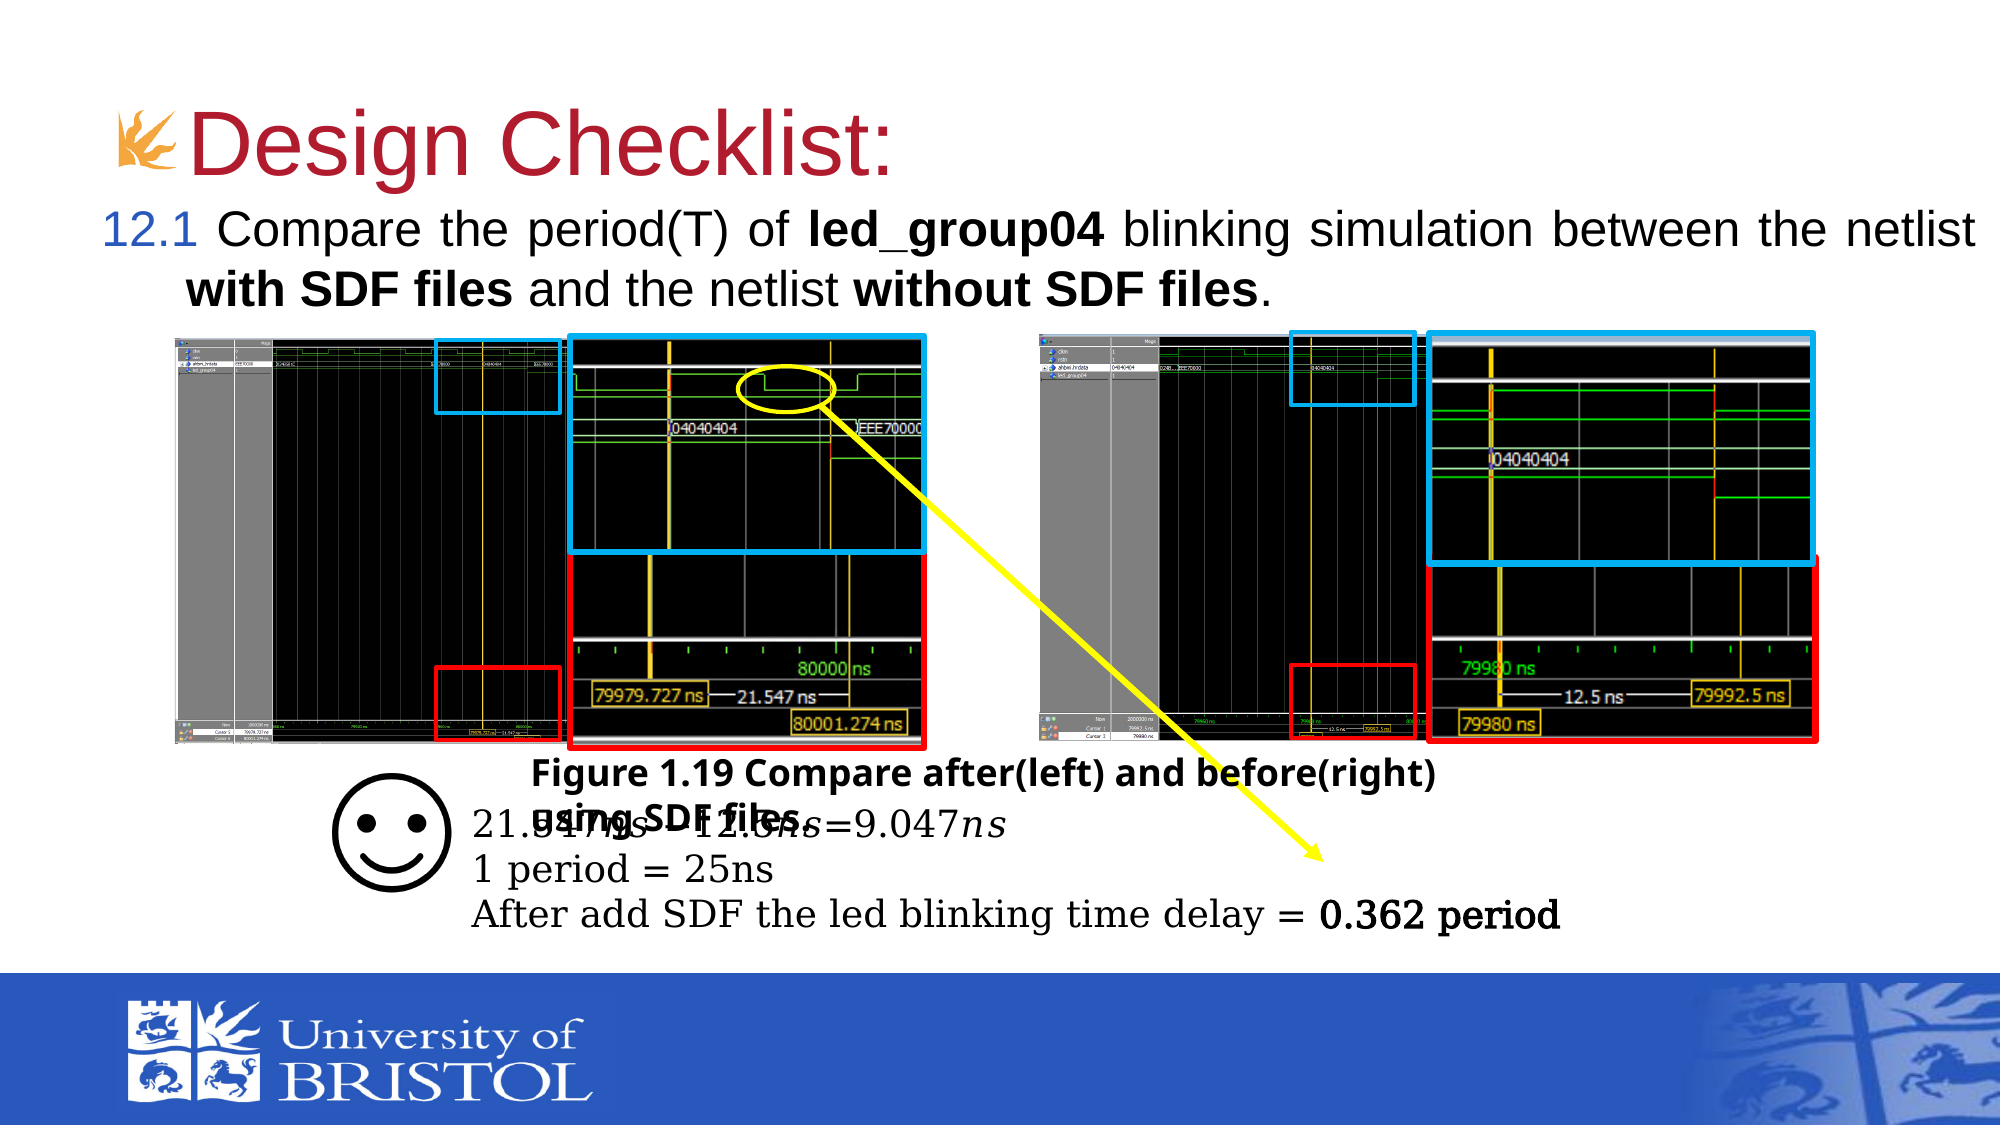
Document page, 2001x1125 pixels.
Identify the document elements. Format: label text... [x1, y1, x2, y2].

picture [1386, 983, 2000, 1125]
text_box Figure 1.19 Compare after(left) and before(right) using SDF files. [515, 754, 815, 847]
text_box 12.1 Compare the period(T) of led_group04 blinking simulation between the netlist with SDF files and the netlist without SDF files. [86, 188, 1992, 324]
title Design Checklist: [99, 45, 1900, 188]
picture [316, 756, 468, 908]
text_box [174, 338, 922, 746]
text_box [820, 405, 1324, 863]
picture [114, 106, 182, 171]
text_box Figure 1.19 Compare after(left) and before(right) using SDF files. [1327, 749, 1517, 847]
text_box 21.547𝑛𝑠 −12.5𝑛𝑠=9.047𝑛𝑠 1 period = 25ns After add SDF the led blinking time delay = 0.362 period [471, 800, 1561, 936]
picture [116, 991, 617, 1114]
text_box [1038, 333, 1813, 741]
